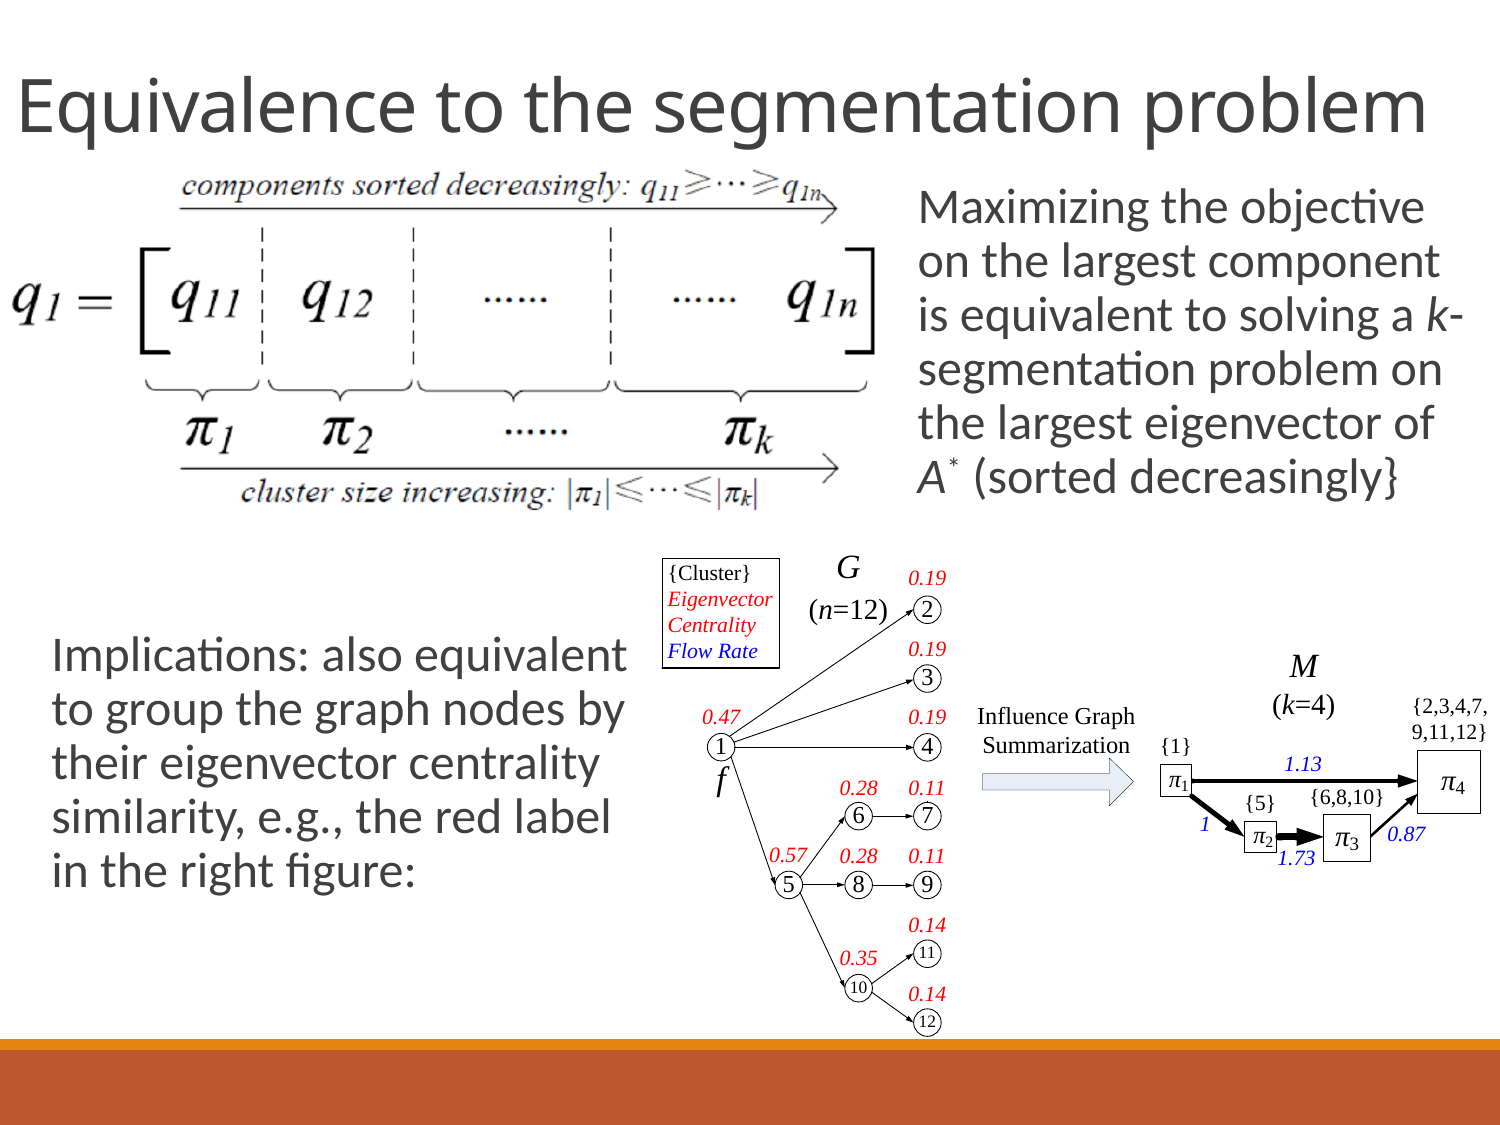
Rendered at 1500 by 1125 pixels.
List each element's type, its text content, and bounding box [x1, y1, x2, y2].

picture [0, 154, 887, 525]
picture [660, 541, 1490, 1039]
title Equivalence to the segmentation problem [0, 0, 1500, 155]
list Maximizing the objective on the largest component is equivalent to solving a k-segmentation problem on the largest eigenvector of A* (sorted decreasingly} [902, 172, 1477, 363]
text_box Implications: also equivalent to group the graph nodes by their eigenvector centrality similarity, e.g., the red label in the right figure: [36, 621, 651, 880]
